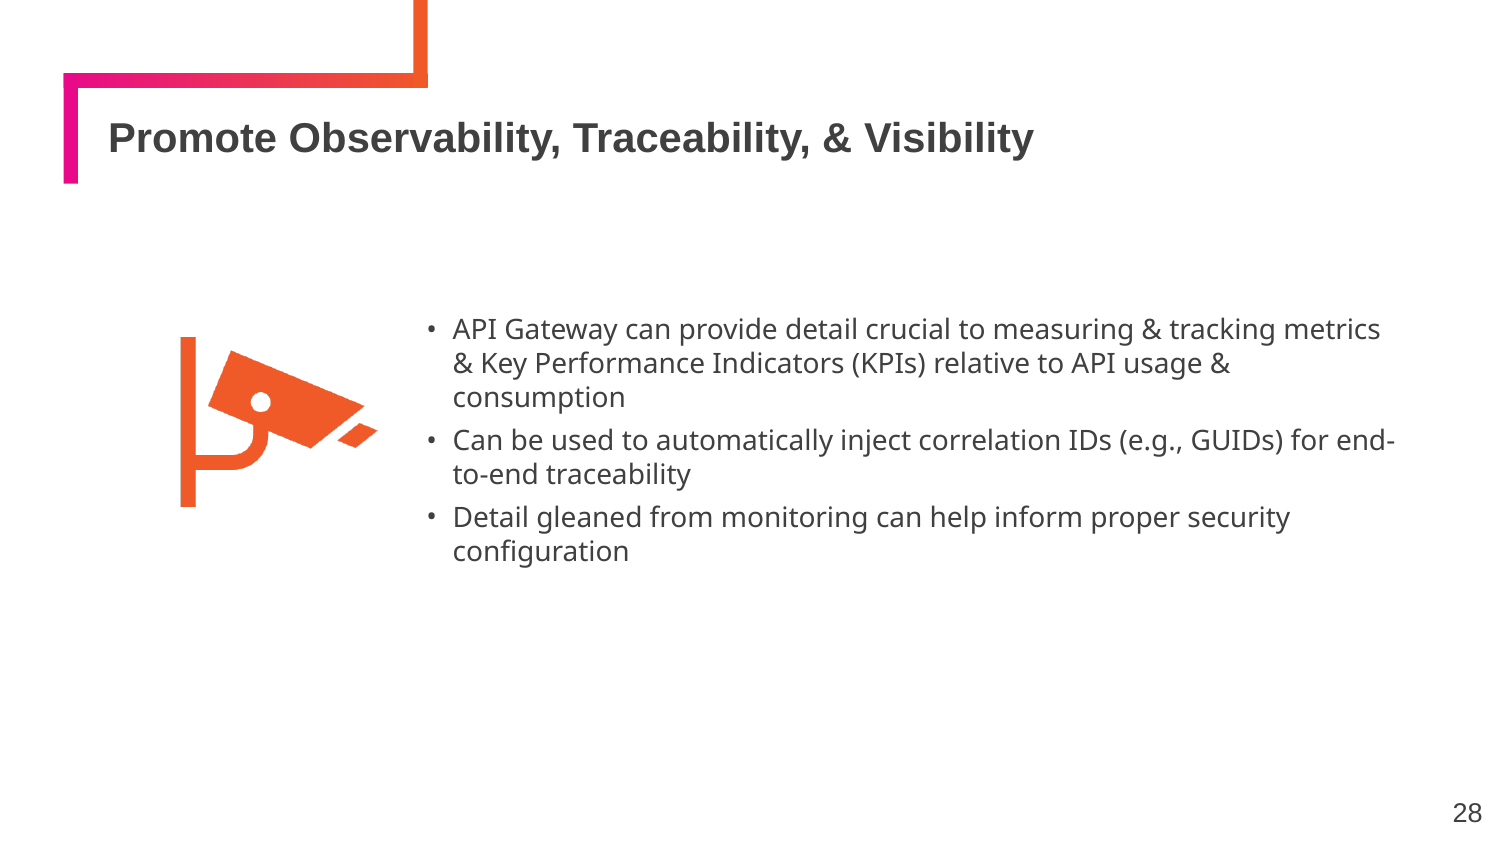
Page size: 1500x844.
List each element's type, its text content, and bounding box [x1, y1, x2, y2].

text_box API Gateway can provide detail crucial to measuring & tracking metrics & Key Performance Indicators (KPIs) relative to API usage & consumption Can be used to automatically inject correlation IDs (e.g., GUIDs) for end-to-end traceability Detail gleaned from monitoring can help inform proper security configuration [396, 302, 1423, 576]
title Promote Observability, Traceability, & Visibility [100, 117, 1455, 169]
slide_number 28 [1403, 779, 1494, 844]
picture [159, 302, 399, 542]
